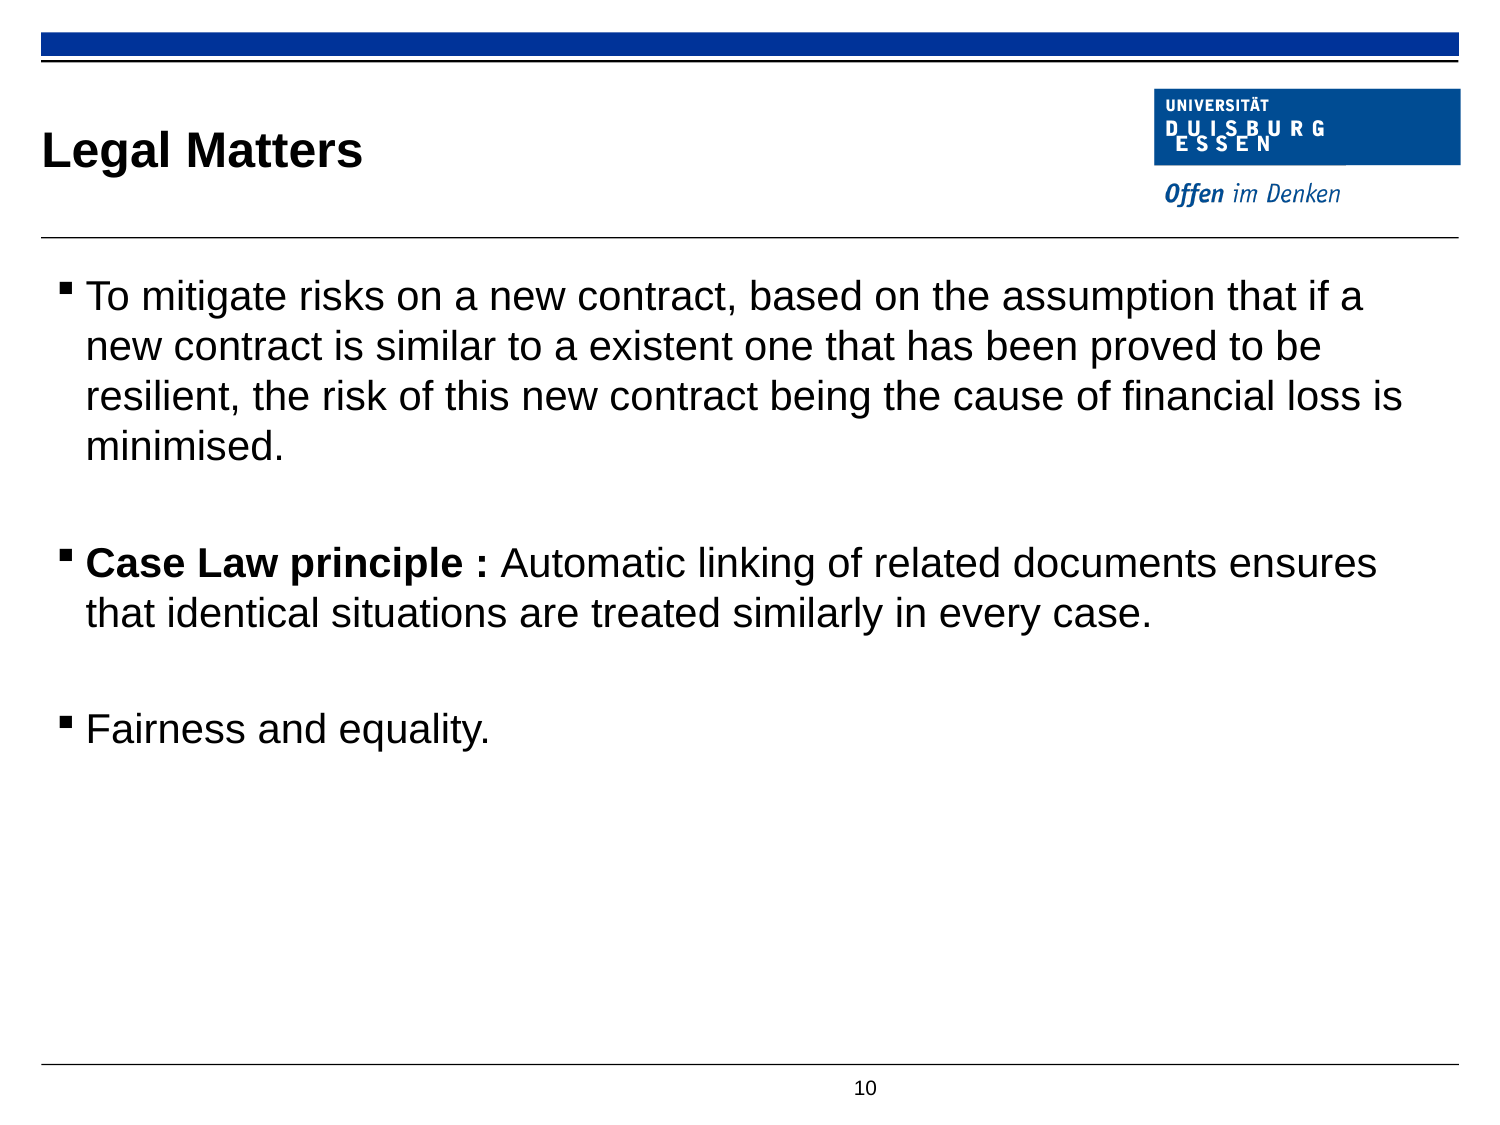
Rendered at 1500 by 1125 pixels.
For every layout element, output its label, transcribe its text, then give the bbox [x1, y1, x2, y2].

list To mitigate risks on a new contract, based on the assumption that if a new contract is similar to a existent one that has been proved to be resilient, the risk of this new contract being the cause of financial loss is minimised. Case Law principle : Automatic linking of related documents ensures that identical situations are treated similarly in every case. Fairness and equality. [40, 260, 1459, 1048]
title Legal Matters [40, 78, 1108, 217]
picture [1154, 80, 1461, 213]
